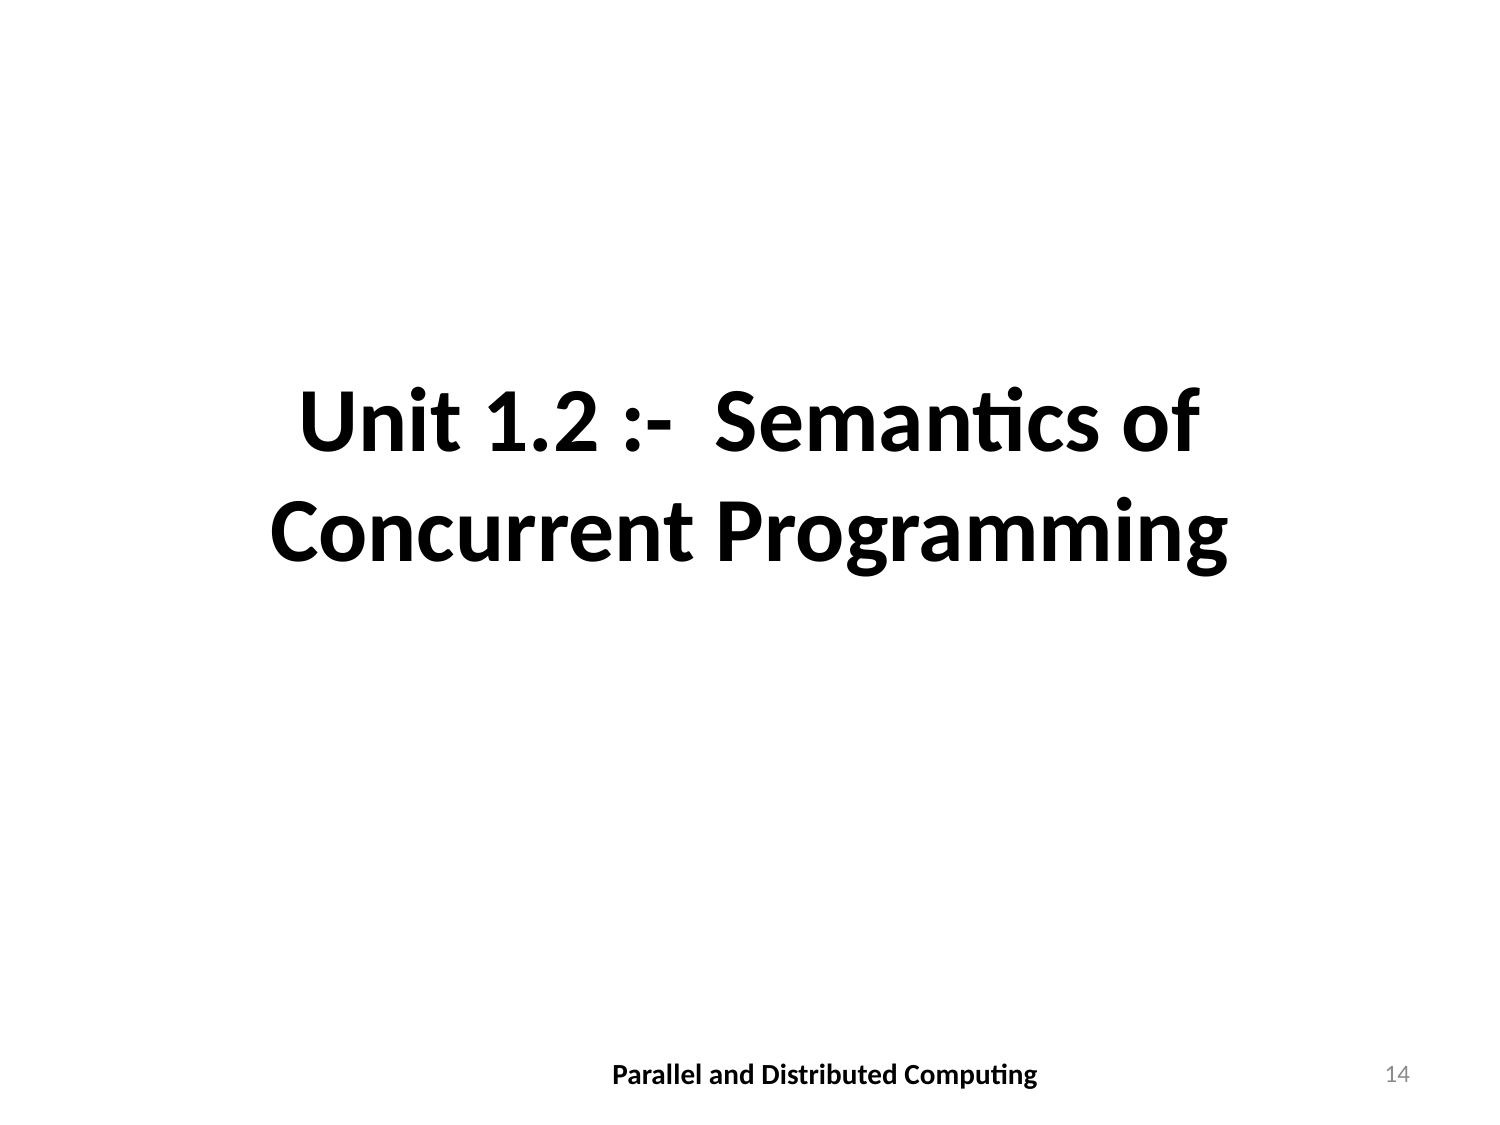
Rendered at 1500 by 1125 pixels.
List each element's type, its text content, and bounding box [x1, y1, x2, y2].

footer Parallel and Distributed Computing [512, 1042, 1074, 1103]
title Unit 1.2 :- Semantics of Concurrent Programming [112, 349, 1388, 591]
slide_number 14 [1074, 1042, 1425, 1103]
